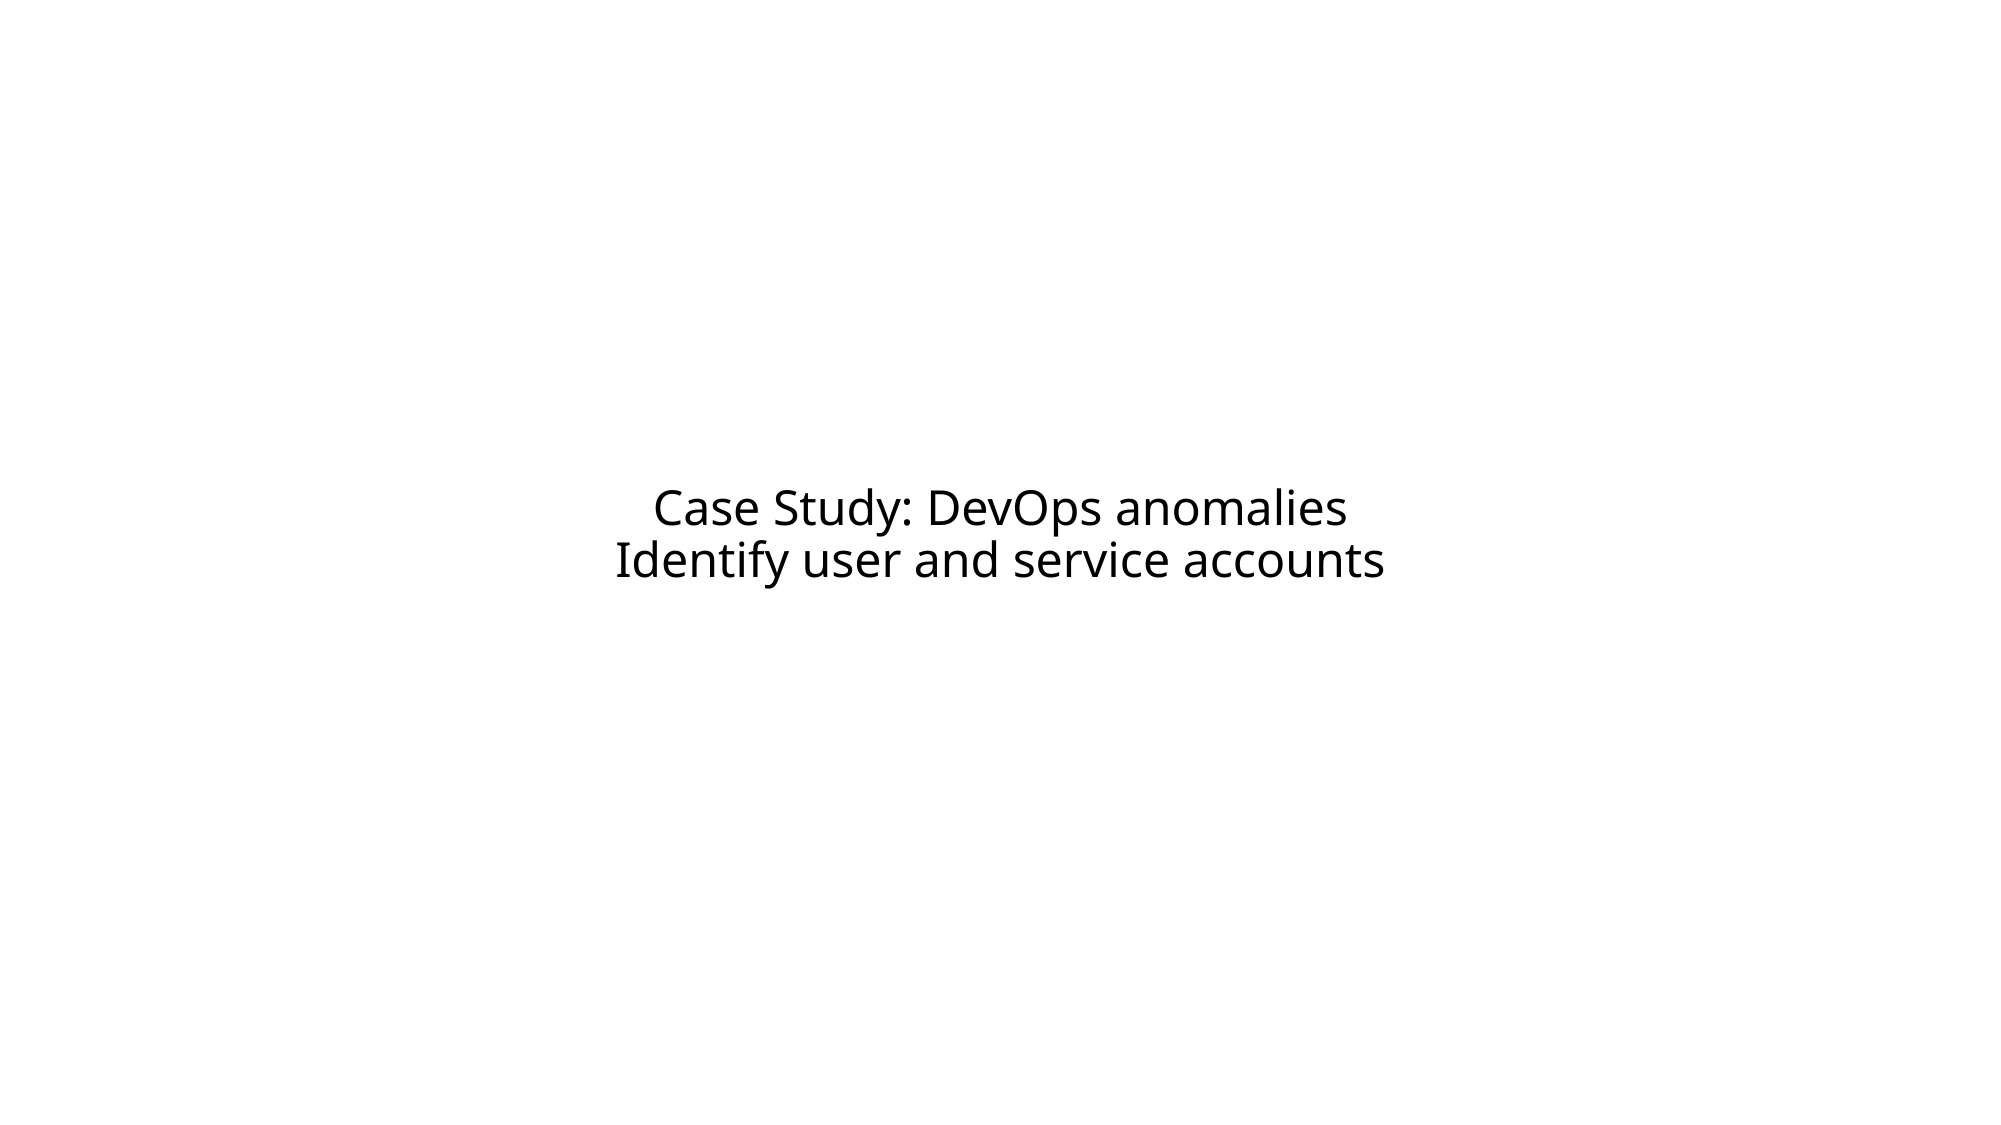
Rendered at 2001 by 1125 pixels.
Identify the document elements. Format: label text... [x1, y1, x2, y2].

title Case Study: DevOps anomalies Identify user and service accounts [582, 442, 1420, 596]
